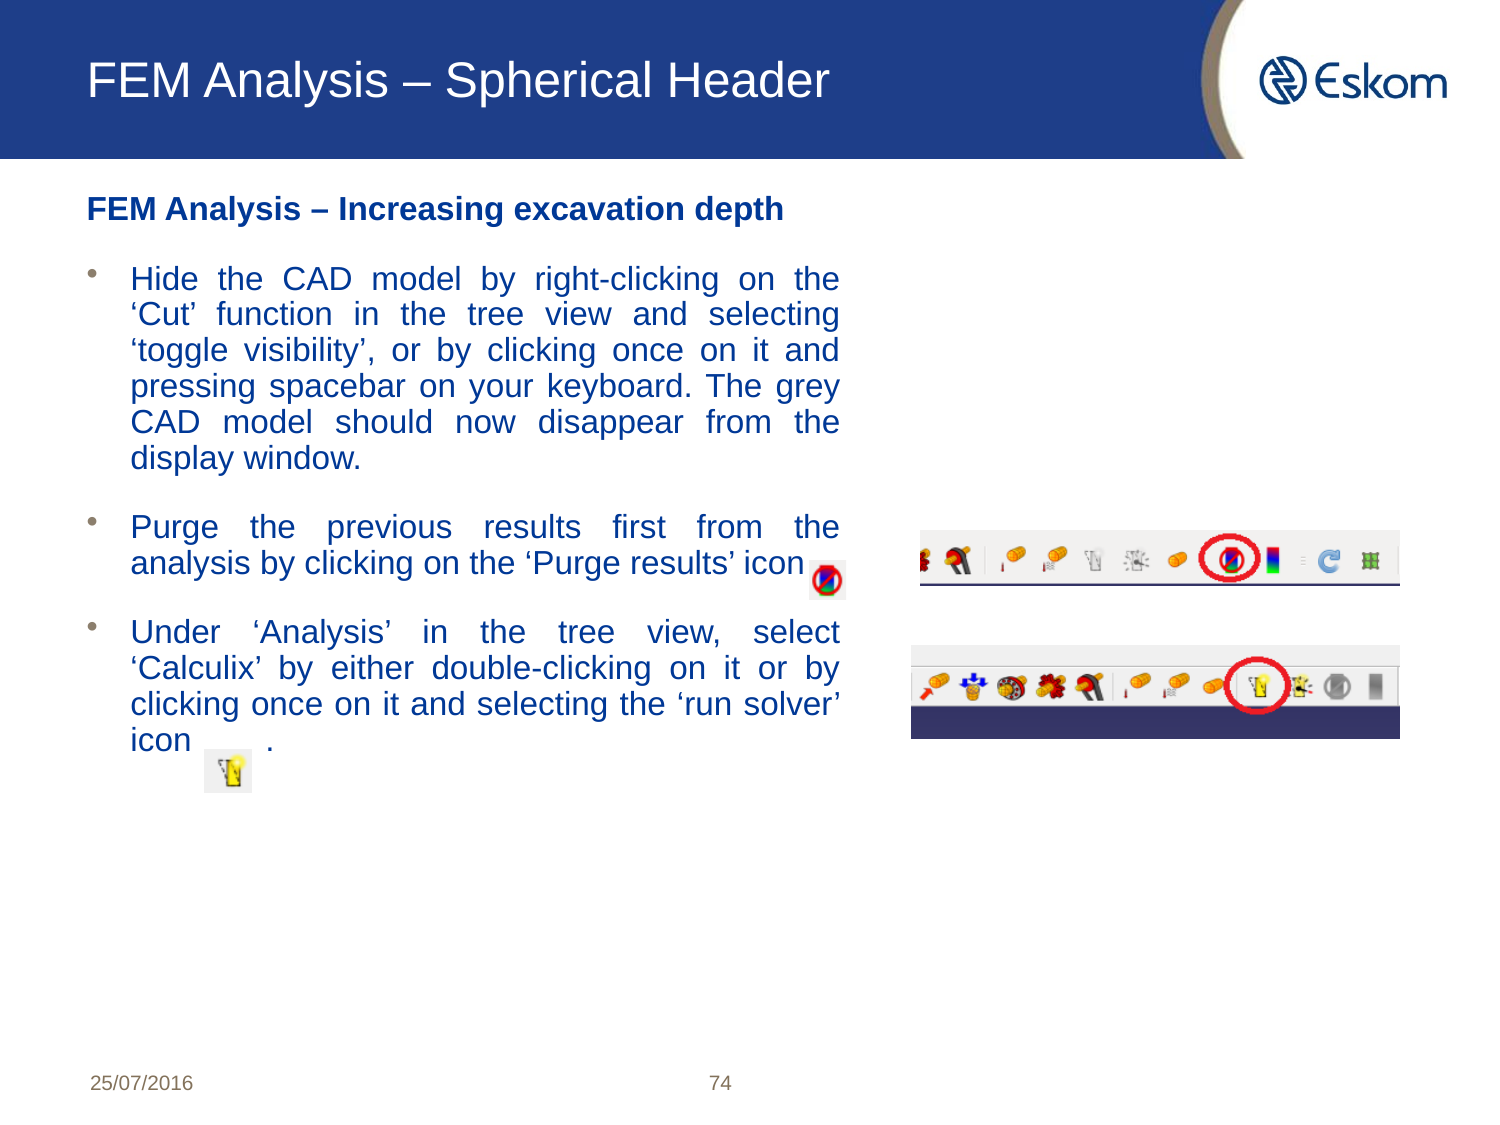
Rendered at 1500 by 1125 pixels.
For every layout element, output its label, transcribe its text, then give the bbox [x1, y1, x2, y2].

picture [911, 644, 1400, 739]
slide_number 74 [643, 1064, 798, 1103]
picture [203, 748, 252, 794]
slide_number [75, 1064, 361, 1103]
picture [1257, 55, 1450, 105]
picture [919, 530, 1400, 587]
text_box FEM Analysis – Increasing excavation depth Hide the CAD model by right-clicking on the ‘Cut’ function in the tree view and selecting ‘toggle visibility’, or by clicking once on it and pressing spacebar on your keyboard. The grey CAD model should now disappear from the display window. Purge the previous results first from the analysis by clicking on the ‘Purge results’ icon Under ‘Analysis’ in the tree view, select ‘Calculix’ by either double-clicking on it or by clicking once on it and selecting the ‘run solver’ icon . [71, 184, 857, 1064]
picture [0, 0, 1246, 159]
picture [808, 560, 847, 600]
title FEM Analysis – Spherical Header [71, 27, 1142, 137]
